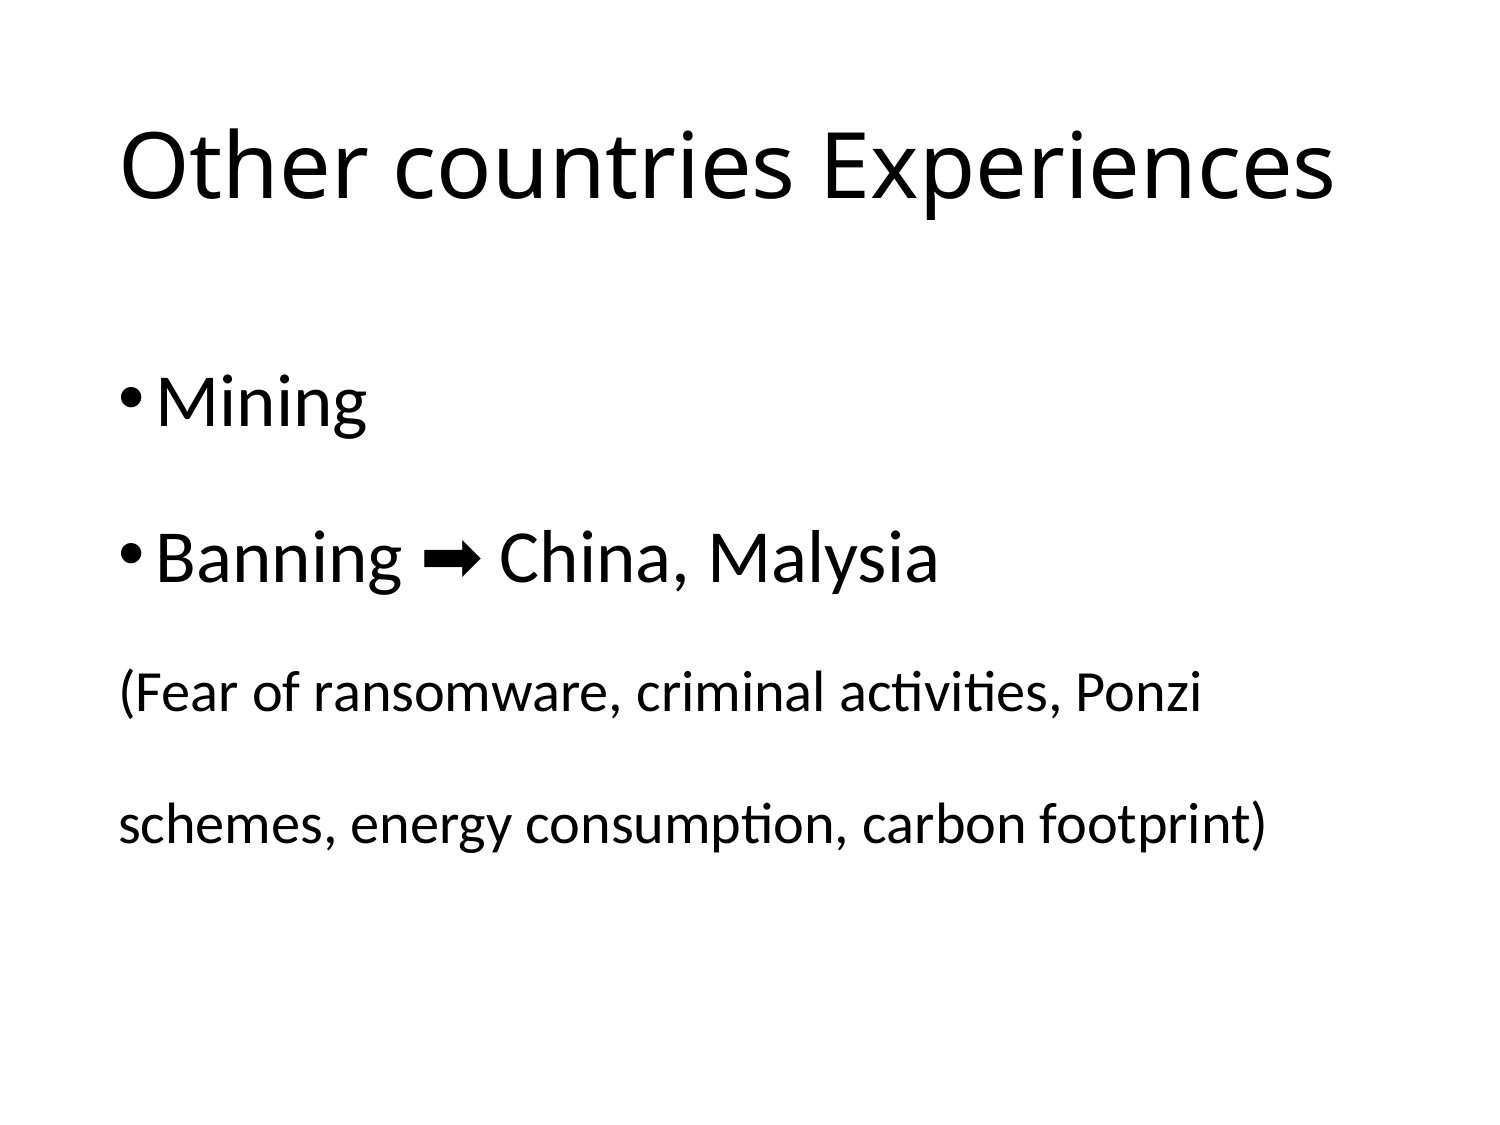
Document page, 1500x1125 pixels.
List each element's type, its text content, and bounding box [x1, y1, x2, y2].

list Mining Banning ➡️ China, Malysia (Fear of ransomware, criminal activities, Ponzi schemes, energy consumption, carbon footprint) [103, 299, 1397, 1014]
title Other countries Experiences [103, 59, 1397, 278]
